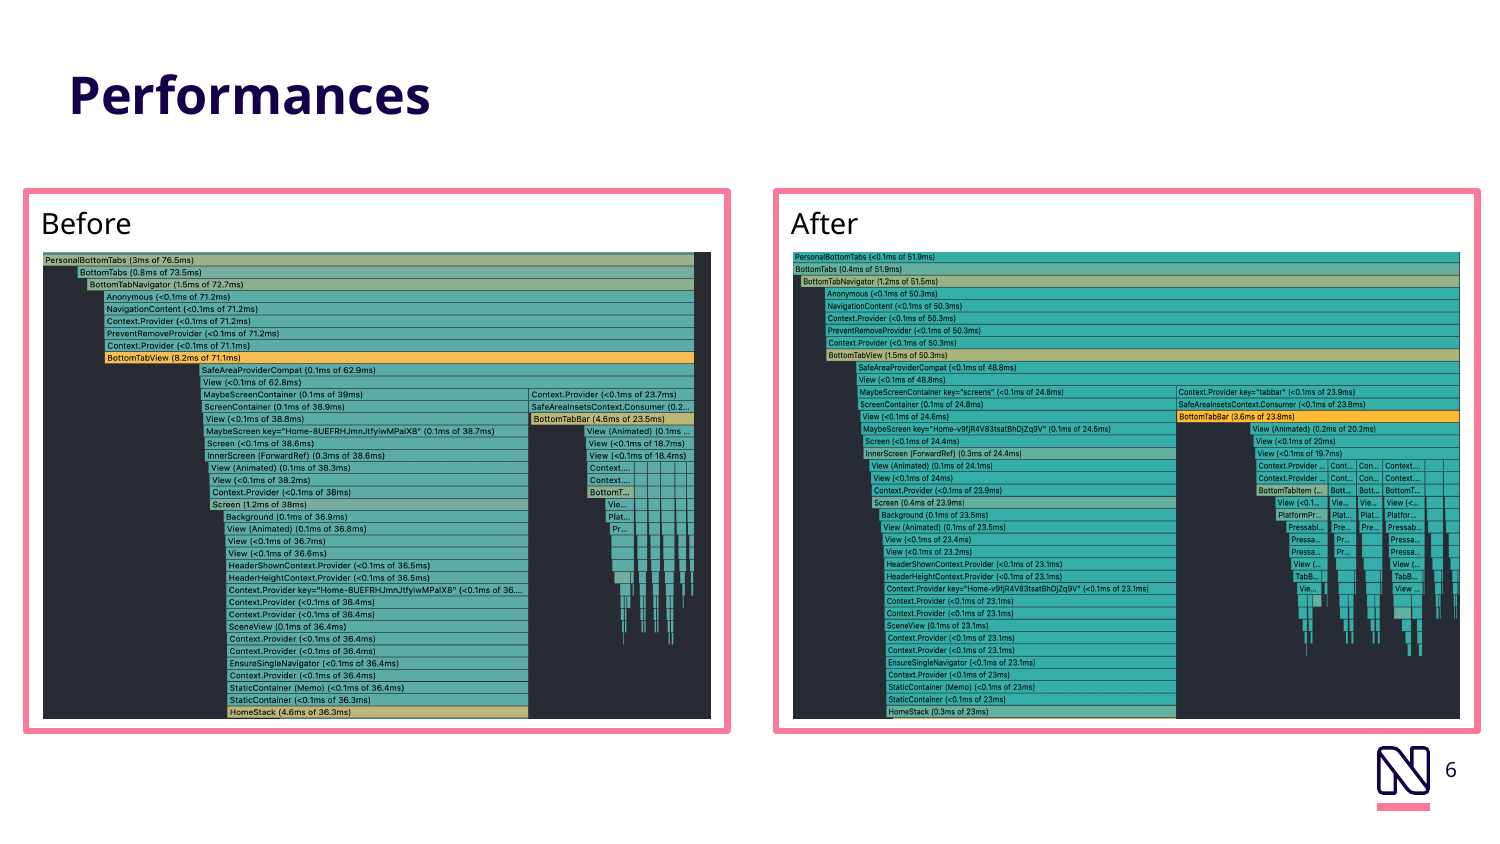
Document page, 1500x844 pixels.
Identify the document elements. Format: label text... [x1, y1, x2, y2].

text_box Before [25, 190, 728, 732]
text_box After [775, 190, 1478, 732]
picture [793, 252, 1460, 719]
picture [43, 252, 711, 719]
title Performances [68, 48, 1292, 142]
